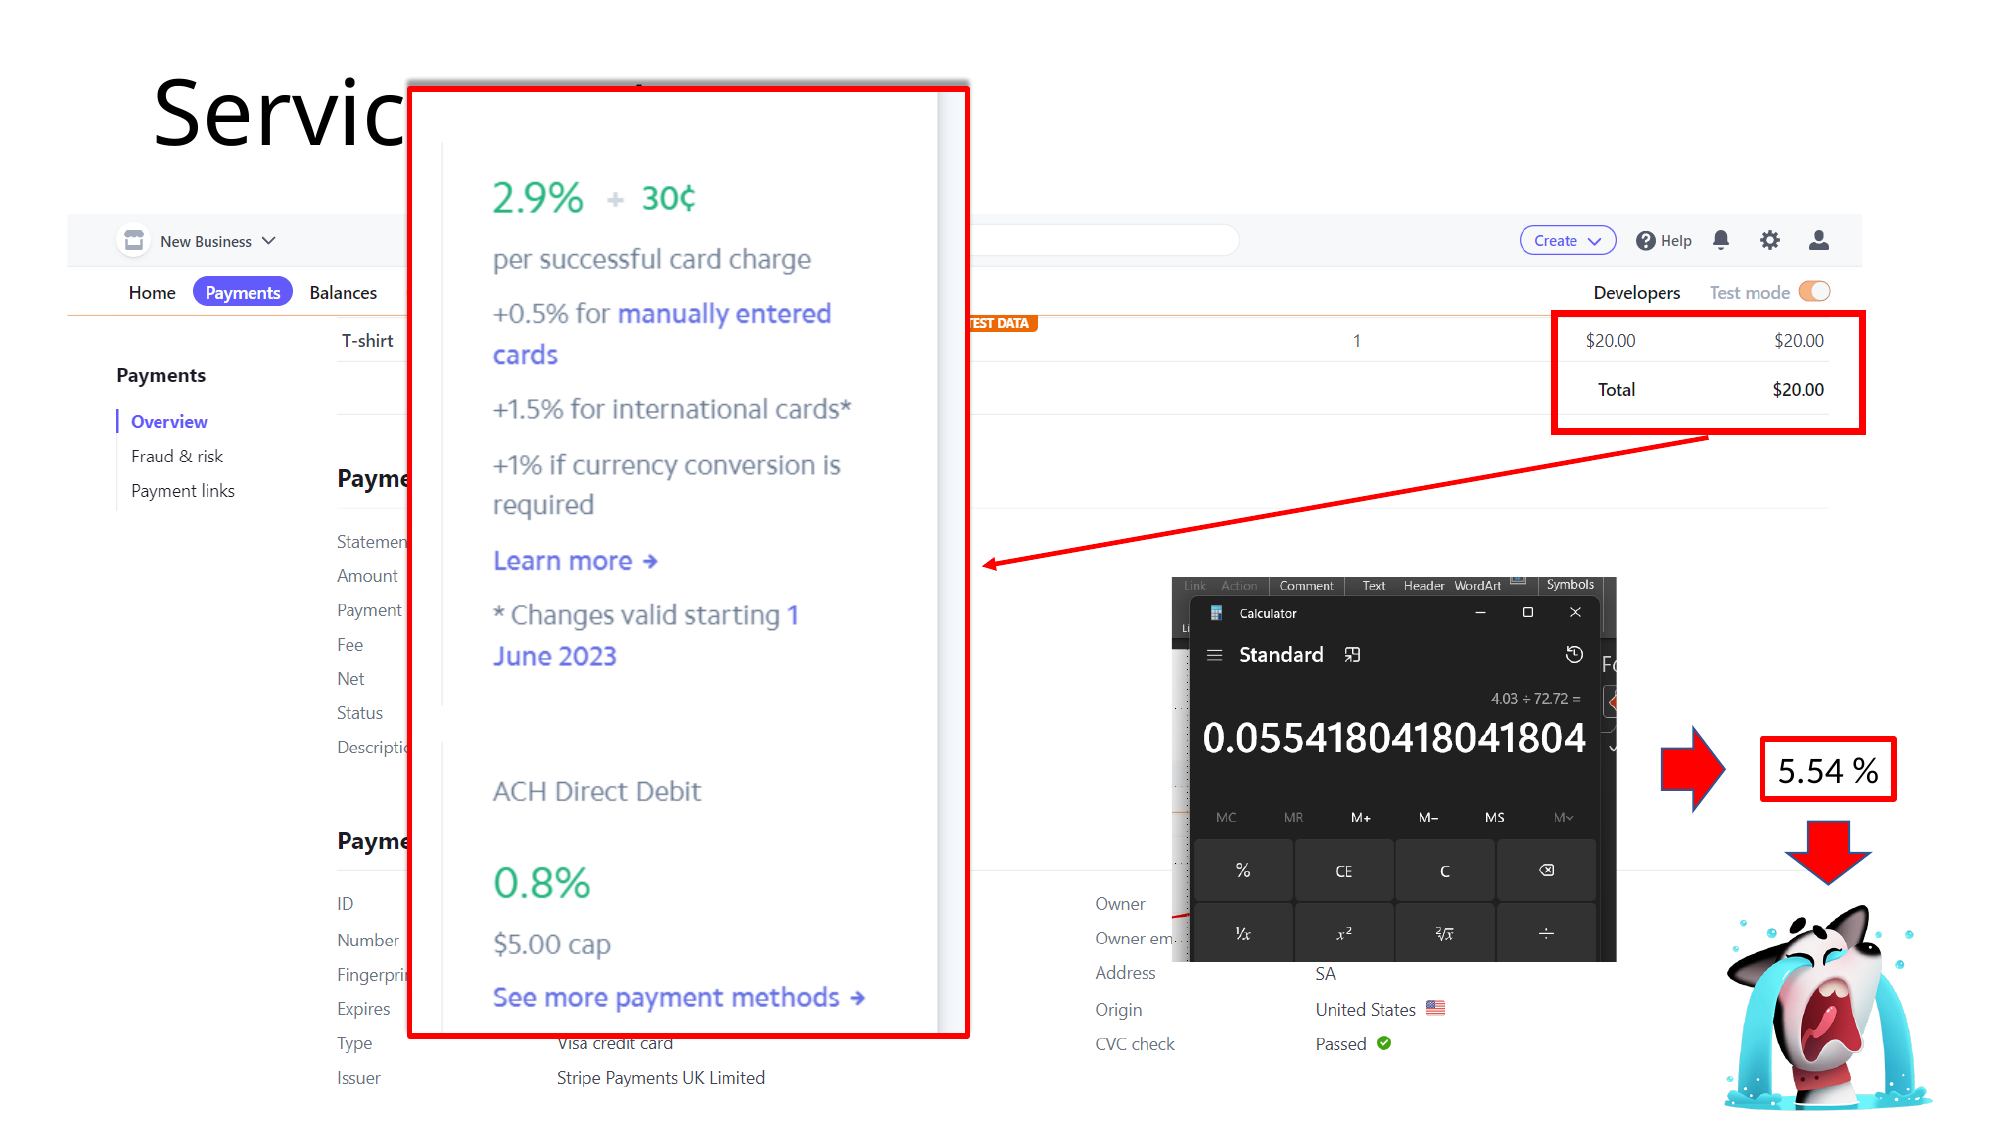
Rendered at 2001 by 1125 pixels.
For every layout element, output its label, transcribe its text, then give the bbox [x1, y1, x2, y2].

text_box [981, 437, 1709, 567]
picture [67, 91, 1863, 1119]
title Service costs [137, 6, 1863, 214]
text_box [1661, 727, 1895, 811]
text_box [1715, 821, 1942, 1121]
